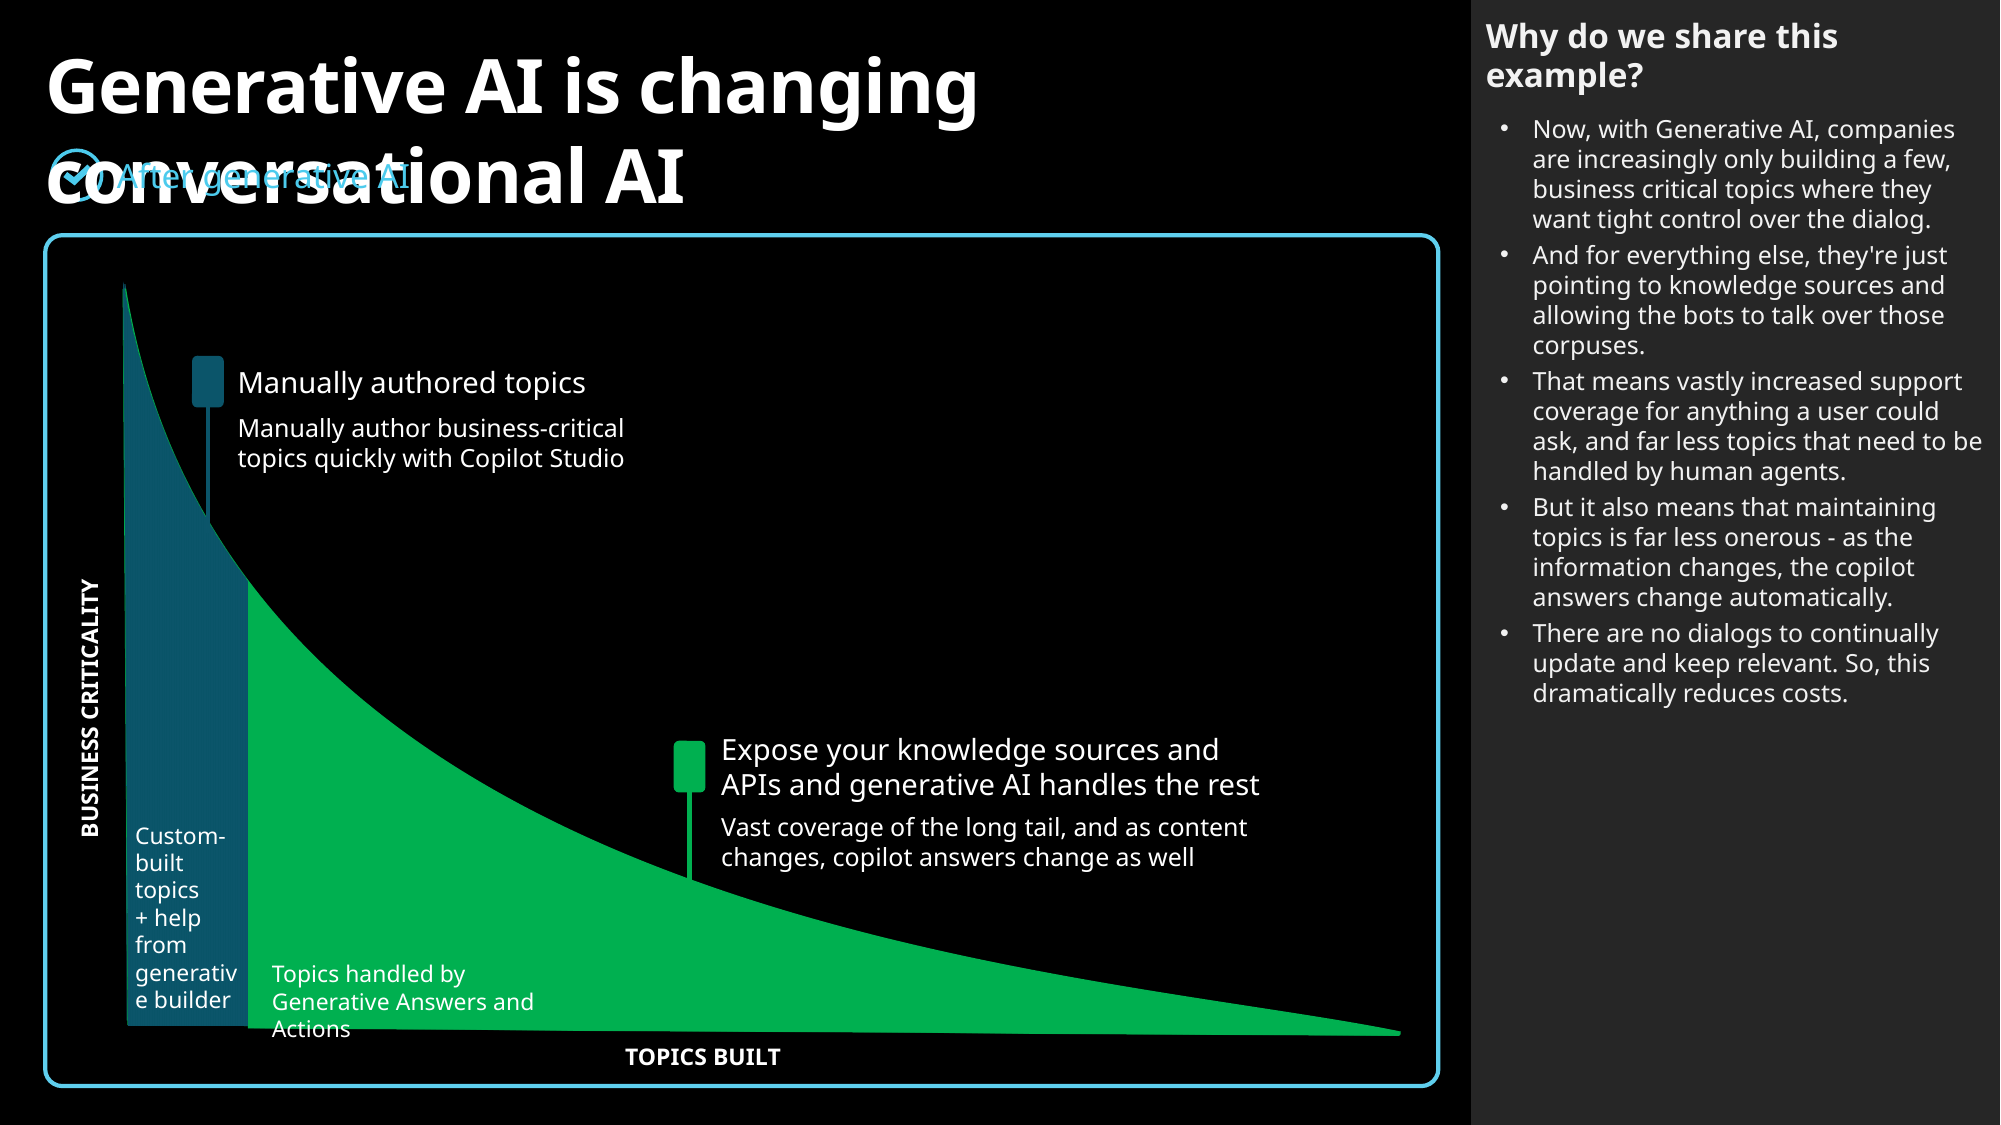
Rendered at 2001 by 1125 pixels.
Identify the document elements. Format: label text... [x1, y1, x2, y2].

list Generative AI is changing conversational AI [45, 38, 1427, 130]
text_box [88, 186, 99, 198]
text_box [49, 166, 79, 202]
text_box Topics handled by Generative Answers and Actions [271, 1036, 619, 1043]
text_box BUSINESS CRITICALITY [67, 544, 111, 874]
list After generative AI [116, 155, 1427, 196]
list Why do we share this example? Now, with Generative AI, companies are increasingly only building a few, business critical topics where they want tight control over the dialog. And for everything else, they're just pointing to knowledge sources and allowing the bots to talk over those corpuses. That means vastly increased support coverage for anything a user could ask, and far less topics that need to be handled by human agents. But it also means that maintaining topics is far less onerous - as the information changes, the copilot answers change automatically. There are no dialogs to continually update and keep relevant. So, this dramatically reduces costs. [1471, 0, 2000, 690]
picture [122, 280, 1401, 1036]
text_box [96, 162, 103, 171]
text_box TOPICS BUILT [529, 1036, 877, 1078]
text_box [44, 234, 1440, 1087]
